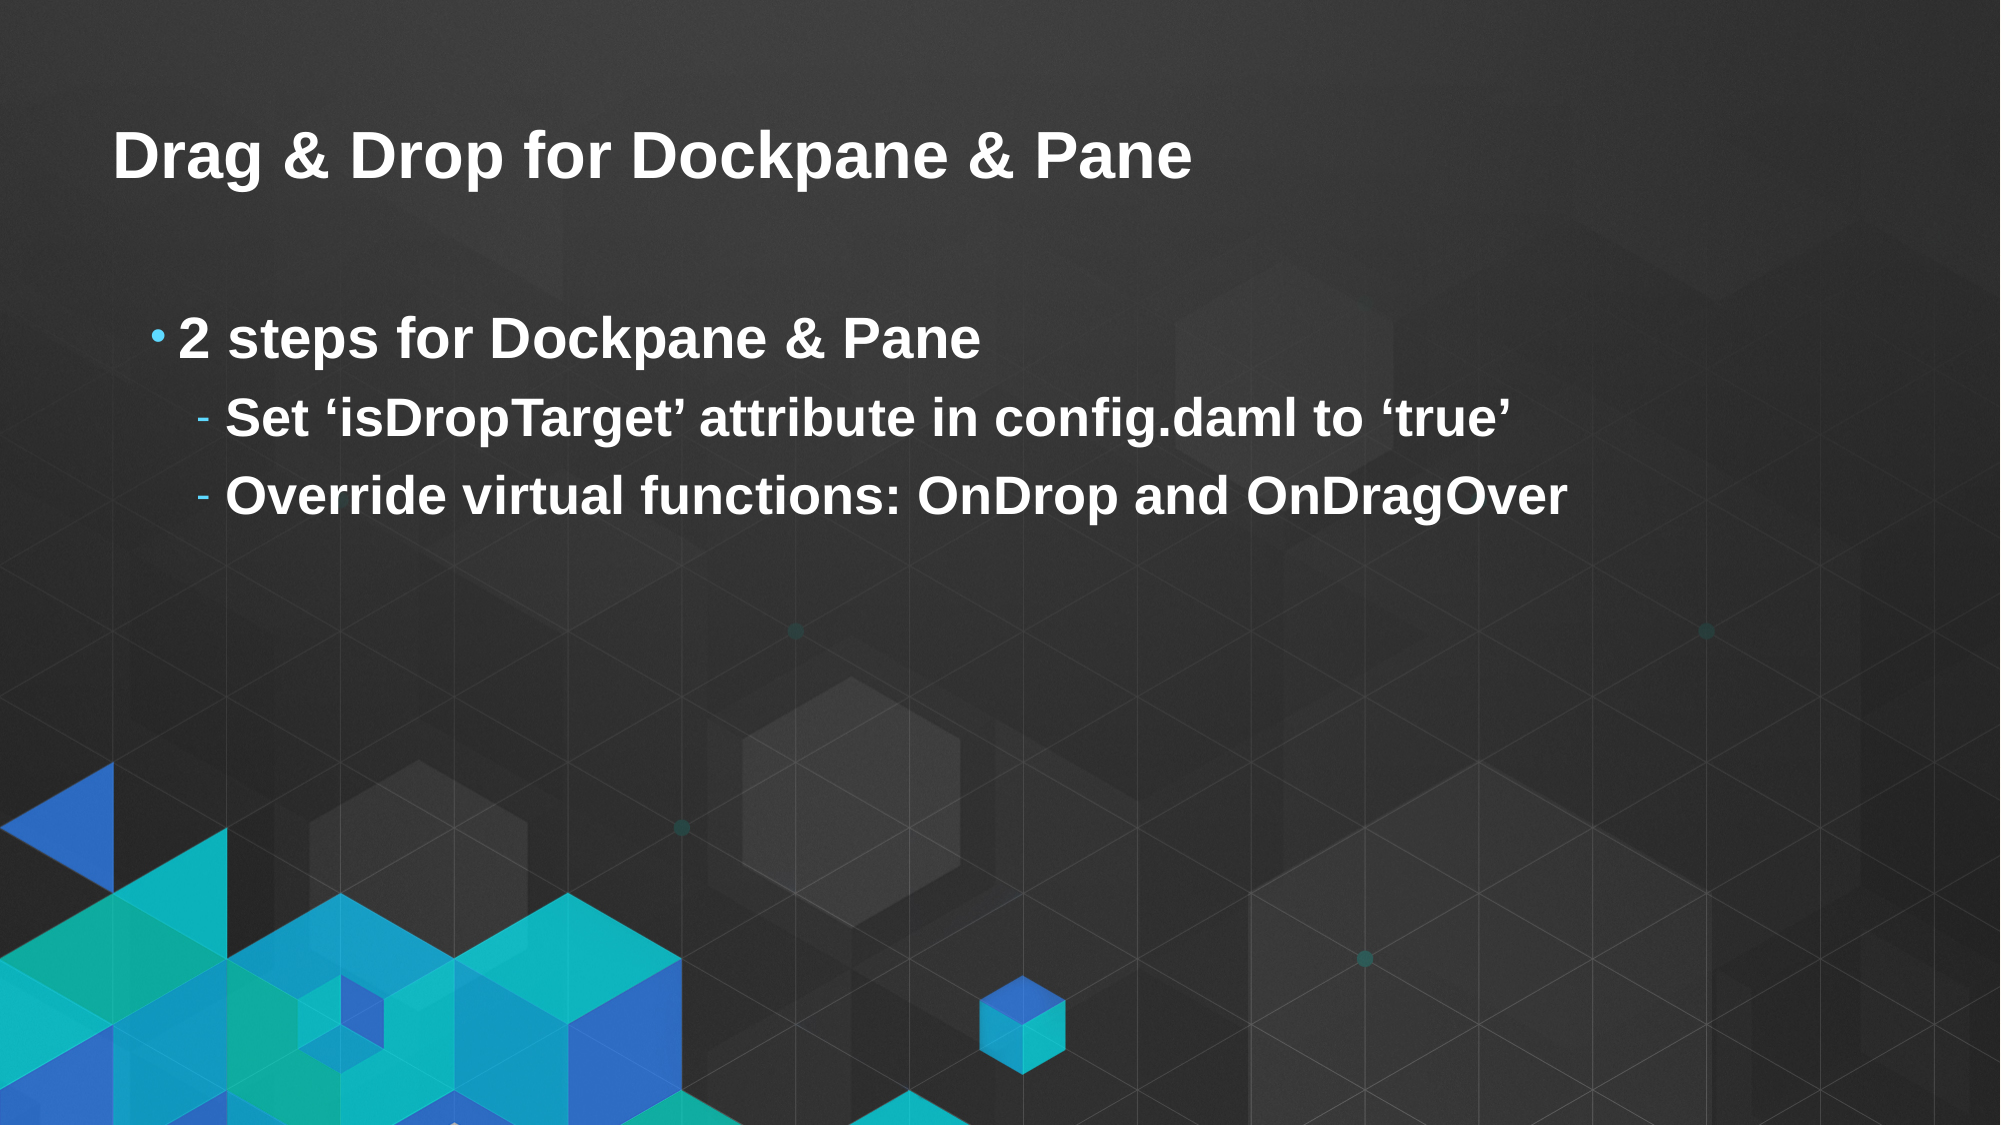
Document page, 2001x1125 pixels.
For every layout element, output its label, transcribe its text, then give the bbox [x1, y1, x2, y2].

title Drag & Drop for Dockpane & Pane [112, 111, 1889, 300]
picture [230, 1120, 240, 1125]
list 2 steps for Dockpane & Pane Set ‘isDropTarget’ attribute in config.daml to ‘true’ Override virtual functions: OnDrop and OnDragOver [150, 299, 1851, 863]
picture [0, 0, 2001, 1125]
